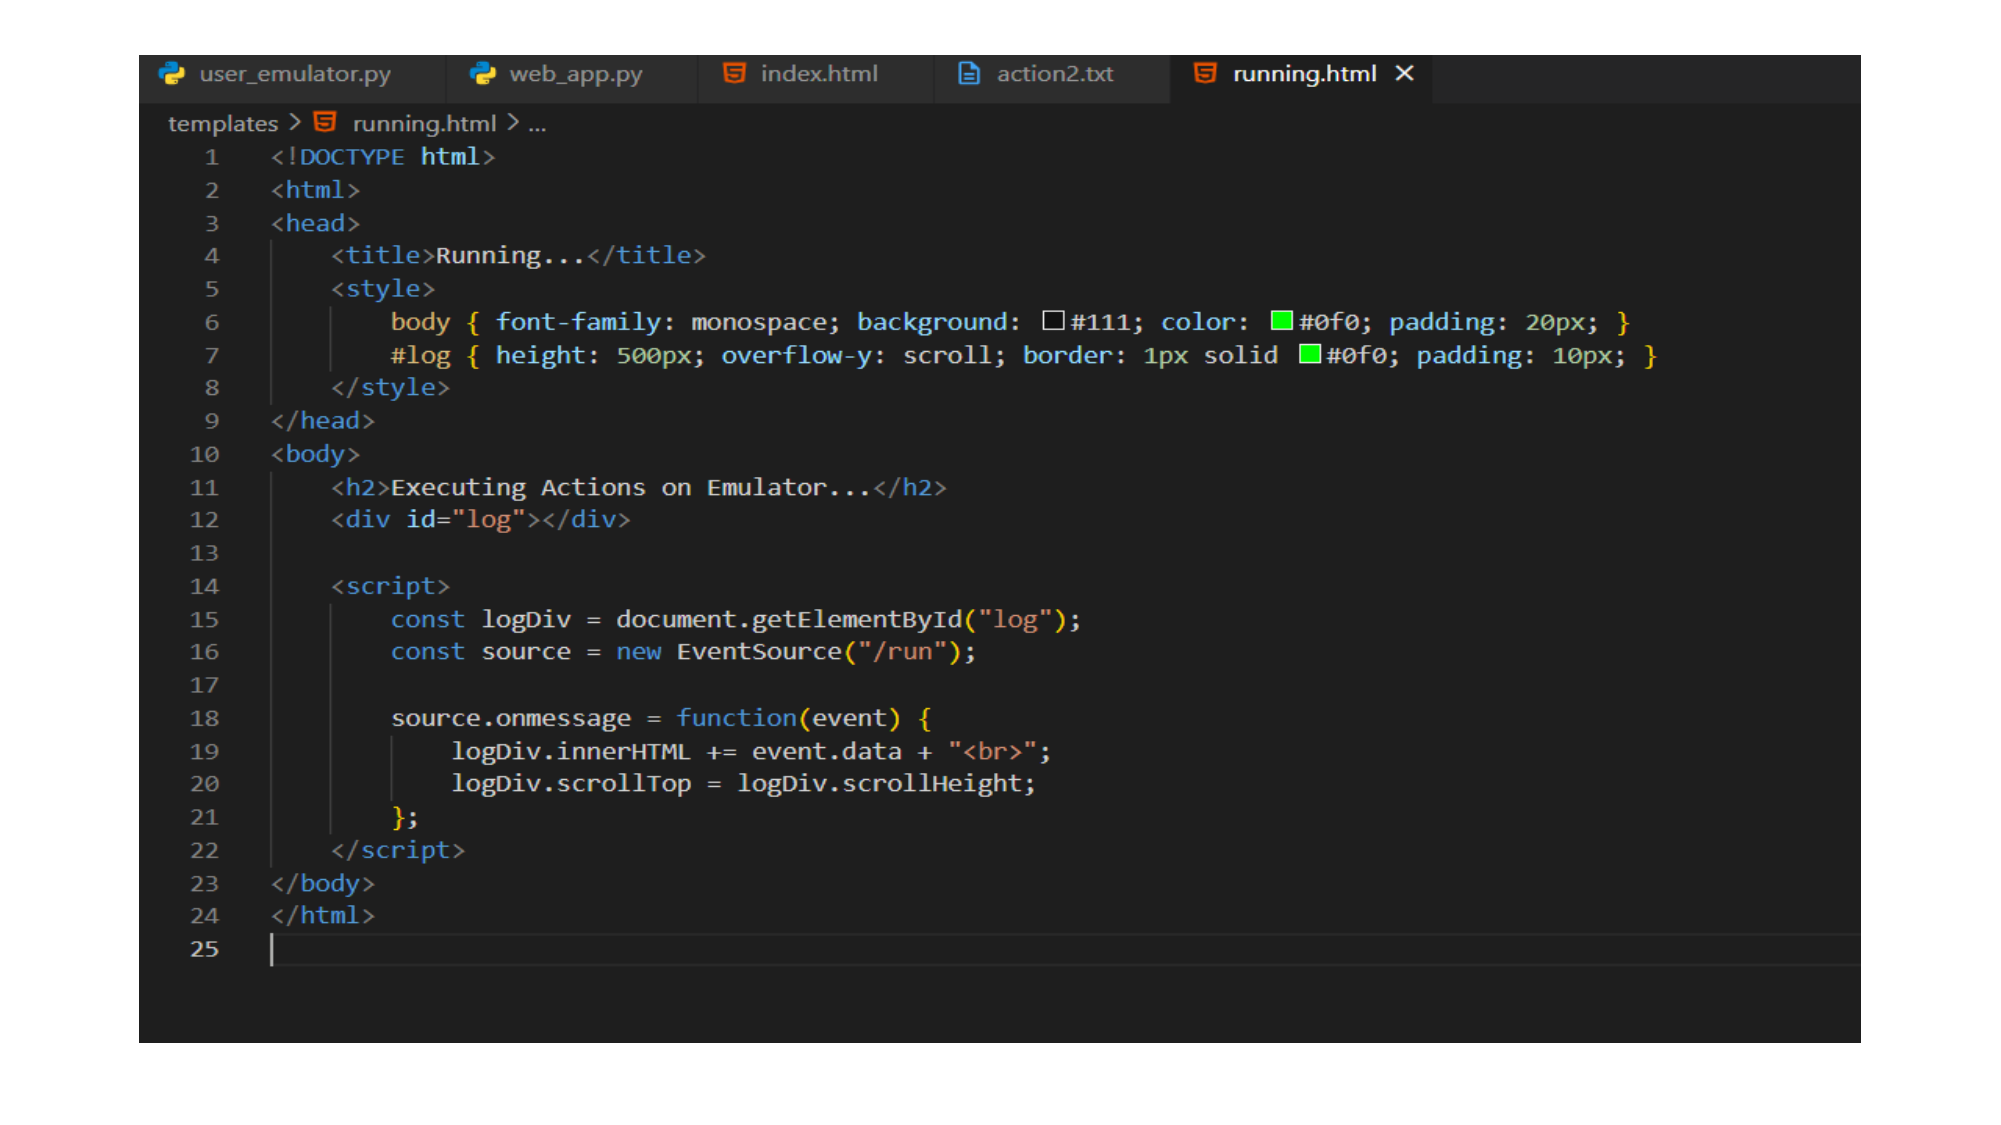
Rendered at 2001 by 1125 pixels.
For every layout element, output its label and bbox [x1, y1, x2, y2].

picture [139, 55, 1861, 1043]
